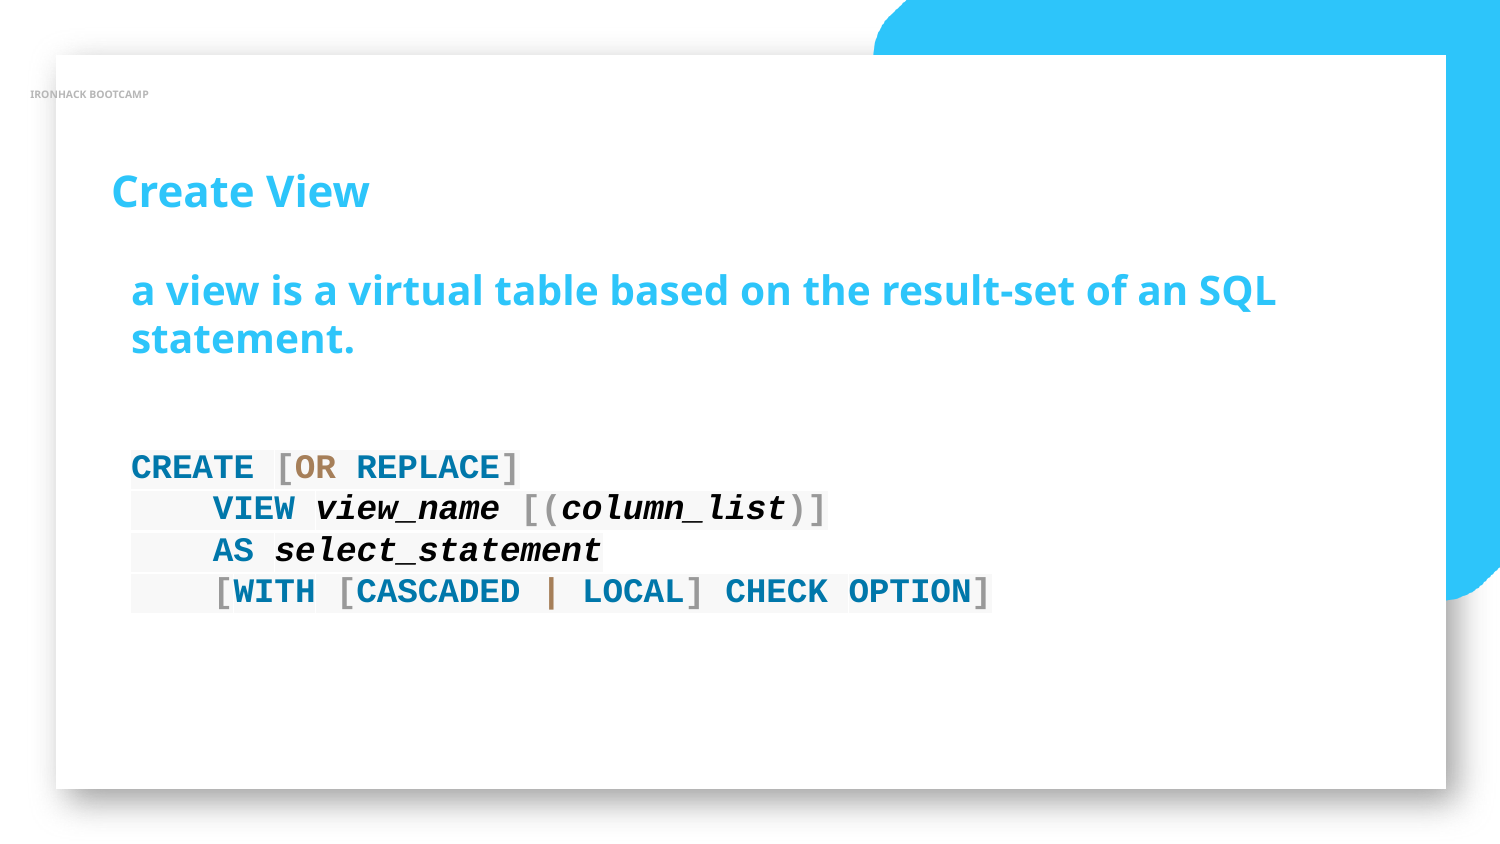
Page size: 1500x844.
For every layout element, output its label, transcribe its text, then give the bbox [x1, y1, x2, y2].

text_box IRONHACK BOOTCAMP [15, 71, 354, 108]
picture [0, 0, 1500, 844]
text_box Create View [96, 149, 1417, 266]
text_box a view is a virtual table based on the result-set of an SQL statement. CREATE [OR REPLACE] VIEW view_name [(column_list)] AS select_statement [WITH [CASCADED | LOCAL] CHECK OPTION] [115, 249, 1389, 733]
